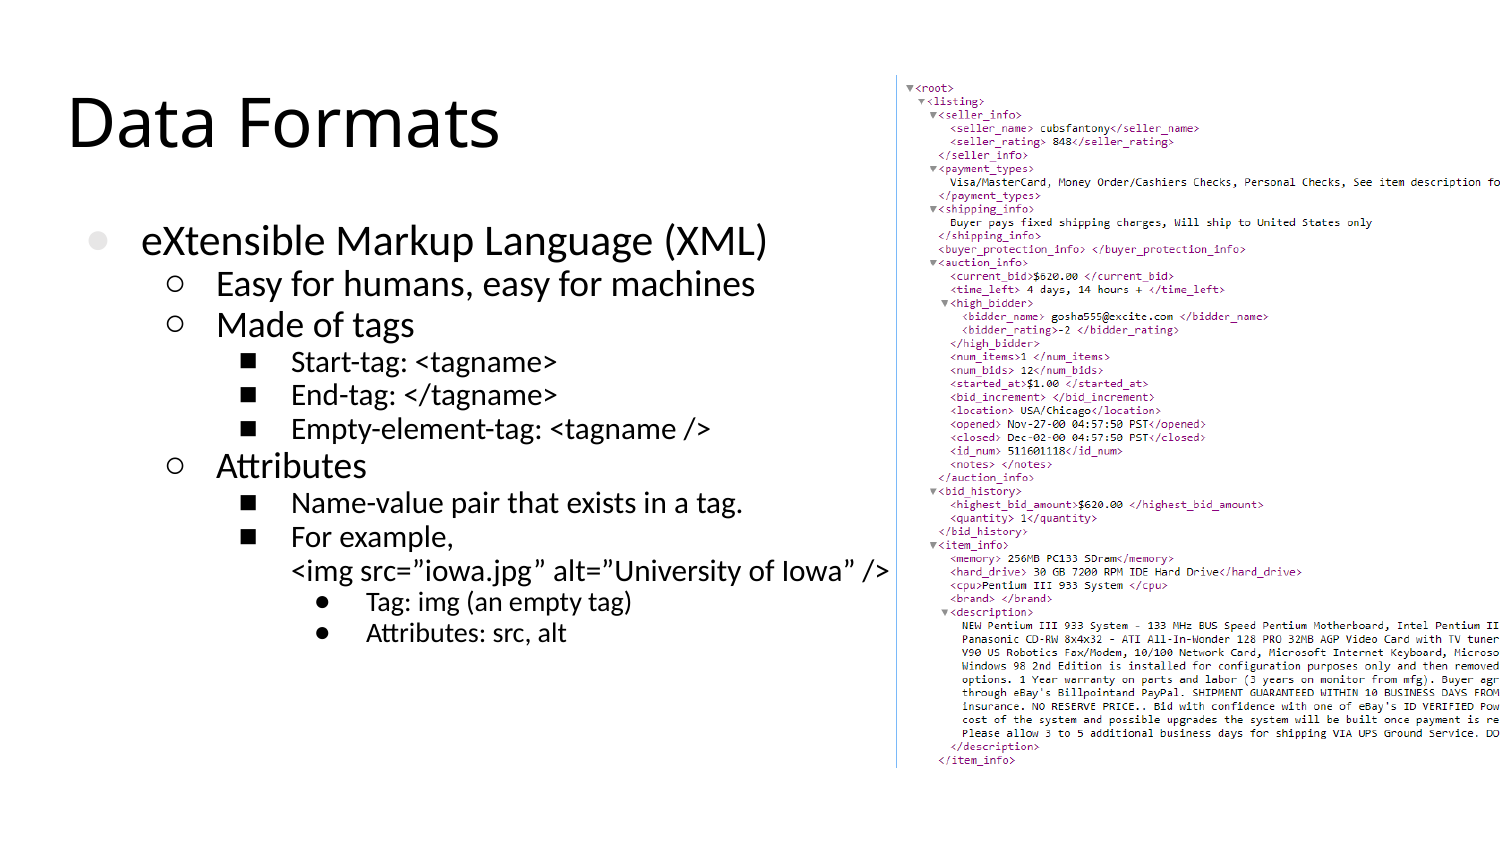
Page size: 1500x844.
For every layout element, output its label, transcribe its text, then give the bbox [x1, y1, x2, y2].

title Data Formats [51, 72, 1449, 167]
list eXtensible Markup Language (XML) Easy for humans, easy for machines Made of tags Start-tag: <tagname> End-tag: </tagname> Empty-element-tag: <tagname /> Attributes Name-value pair that exists in a tag. For example, <img src=”iowa.jpg” alt=”University of Iowa” /> Tag: img (an empty tag) Attributes: src, alt [51, 189, 896, 750]
picture [896, 75, 1500, 768]
